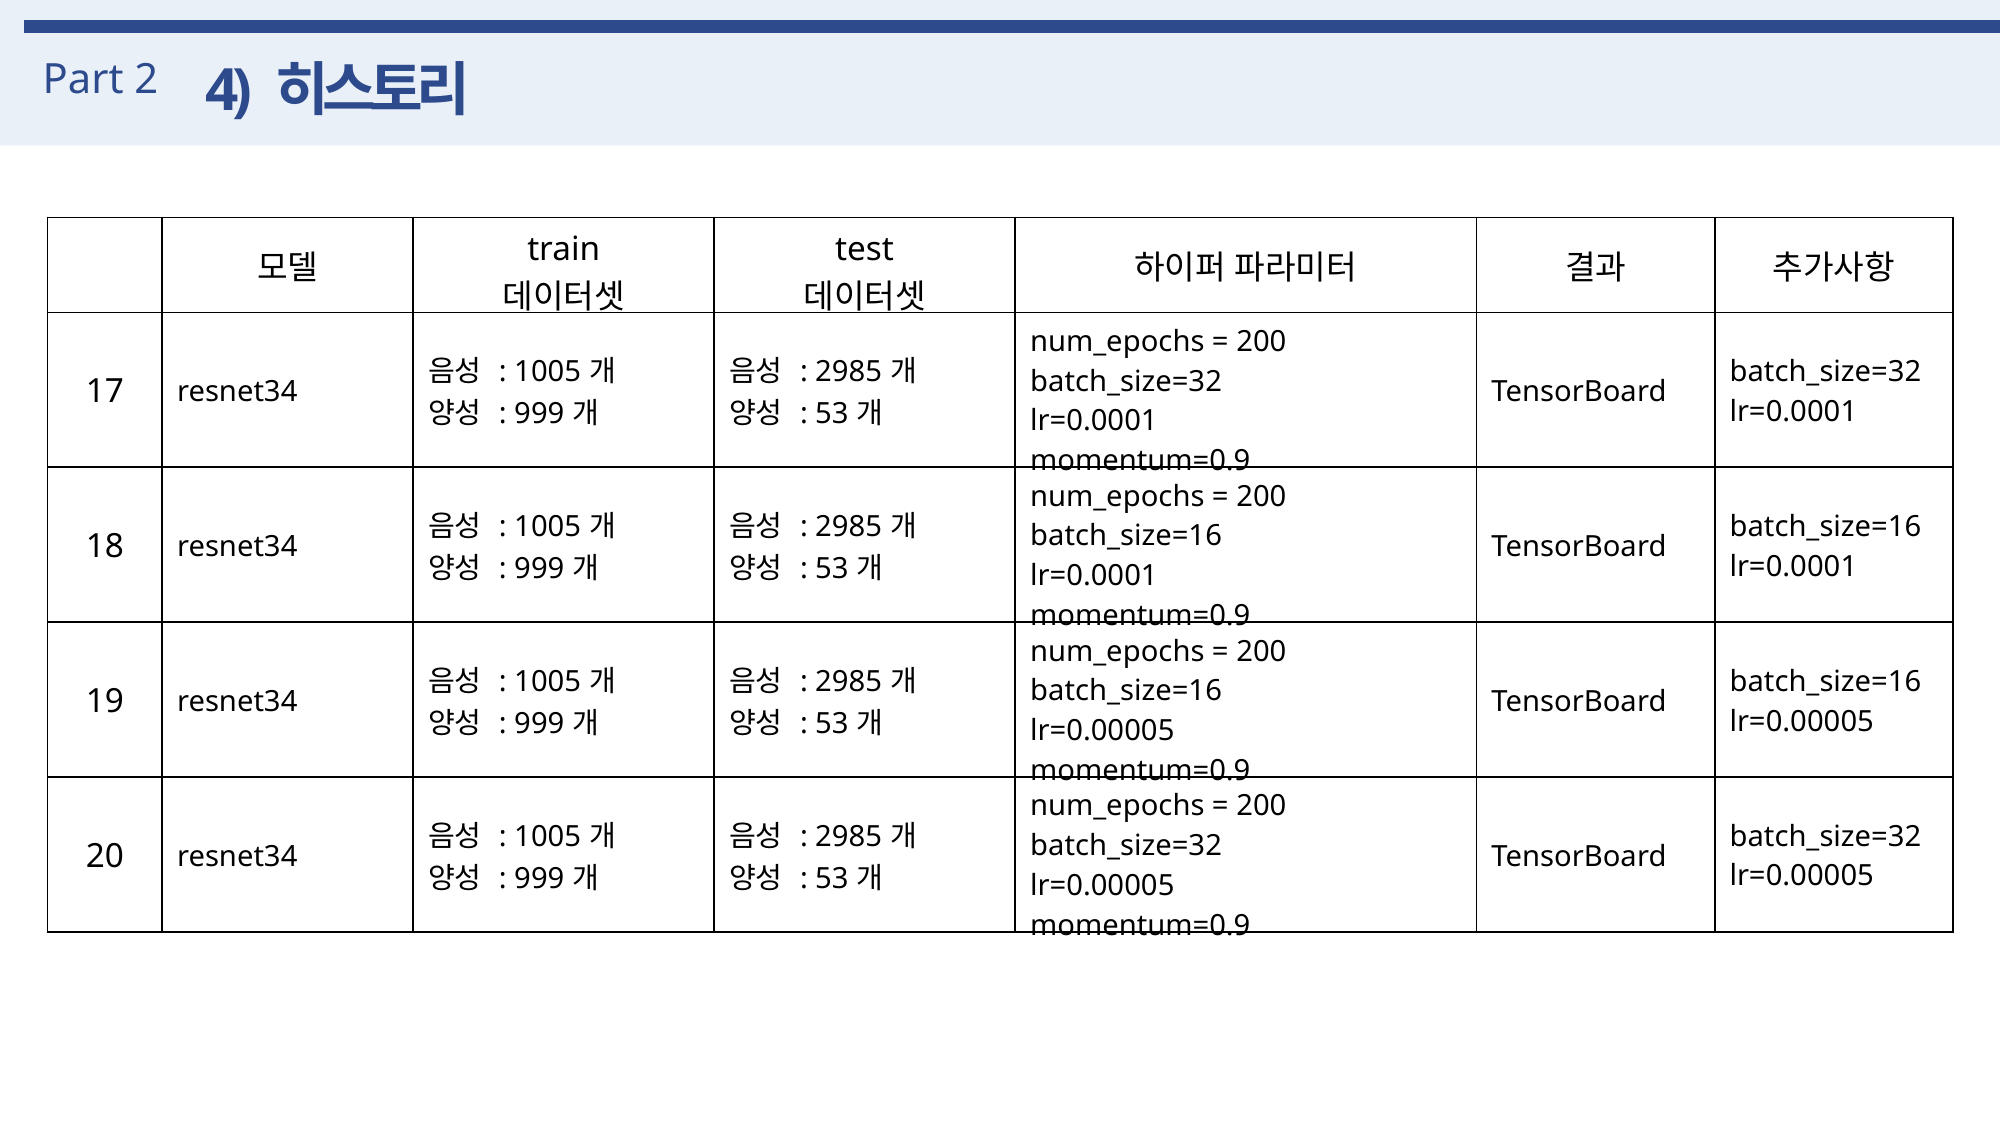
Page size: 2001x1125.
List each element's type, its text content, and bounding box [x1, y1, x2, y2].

table_cell batch_size=16 lr=0.00005 [1716, 623, 1952, 776]
table_cell resnet34 [163, 468, 412, 621]
text_box Part 2 [27, 44, 174, 110]
table_cell 음성 : 2985개 양성 : 53개 [715, 623, 1014, 776]
table_cell TensorBoard [1477, 623, 1714, 776]
table_cell resnet34 [163, 623, 412, 776]
table_cell batch_size=32 lr=0.00005 [1716, 778, 1952, 931]
table_cell 18 [48, 468, 161, 621]
table_cell 19 [48, 623, 161, 776]
table_cell 음성 : 2985개 양성 : 53개 [715, 313, 1014, 466]
table_cell 음성 : 1005개 양성 : 999개 [414, 468, 713, 621]
table_header test 데이터셋 [715, 218, 1014, 312]
table_cell 음성 : 2985개 양성 : 53개 [715, 778, 1014, 931]
table_cell batch_size=16 lr=0.0001 [1716, 468, 1952, 621]
table_cell num_epochs = 200 batch_size=32 lr=0.0001 momentum=0.9 [1016, 313, 1476, 466]
table_header 결과 [1477, 218, 1714, 312]
table_cell resnet34 [163, 313, 412, 466]
table_cell 17 [48, 313, 161, 466]
table_cell TensorBoard [1477, 468, 1714, 621]
table_cell num_epochs = 200 batch_size=16 lr=0.00005 momentum=0.9 [1016, 623, 1476, 776]
table_cell 음성 : 1005개 양성 : 999개 [414, 623, 713, 776]
table_header train 데이터셋 [414, 218, 713, 312]
table_cell 음성 : 2985개 양성 : 53개 [715, 468, 1014, 621]
table_cell TensorBoard [1477, 313, 1714, 466]
table_cell 음성 : 1005개 양성 : 999개 [414, 313, 713, 466]
table_cell 20 [48, 778, 161, 931]
table_cell num_epochs = 200 batch_size=32 lr=0.00005 momentum=0.9 [1016, 778, 1476, 931]
table_cell num_epochs = 200 batch_size=16 lr=0.0001 momentum=0.9 [1016, 468, 1476, 621]
table_cell batch_size=32 lr=0.0001 [1716, 313, 1952, 466]
text_box 4) 히스토리 [190, 44, 637, 130]
table_cell resnet34 [163, 778, 412, 931]
table_header 하이퍼 파라미터 [1016, 218, 1476, 312]
table_cell 음성 : 1005개 양성 : 999개 [414, 778, 713, 931]
table_header [48, 218, 161, 312]
table_header 모델 [163, 218, 412, 312]
table_header 추가사항 [1716, 218, 1952, 312]
text_box [0, 0, 2000, 146]
table_cell TensorBoard [1477, 778, 1714, 931]
